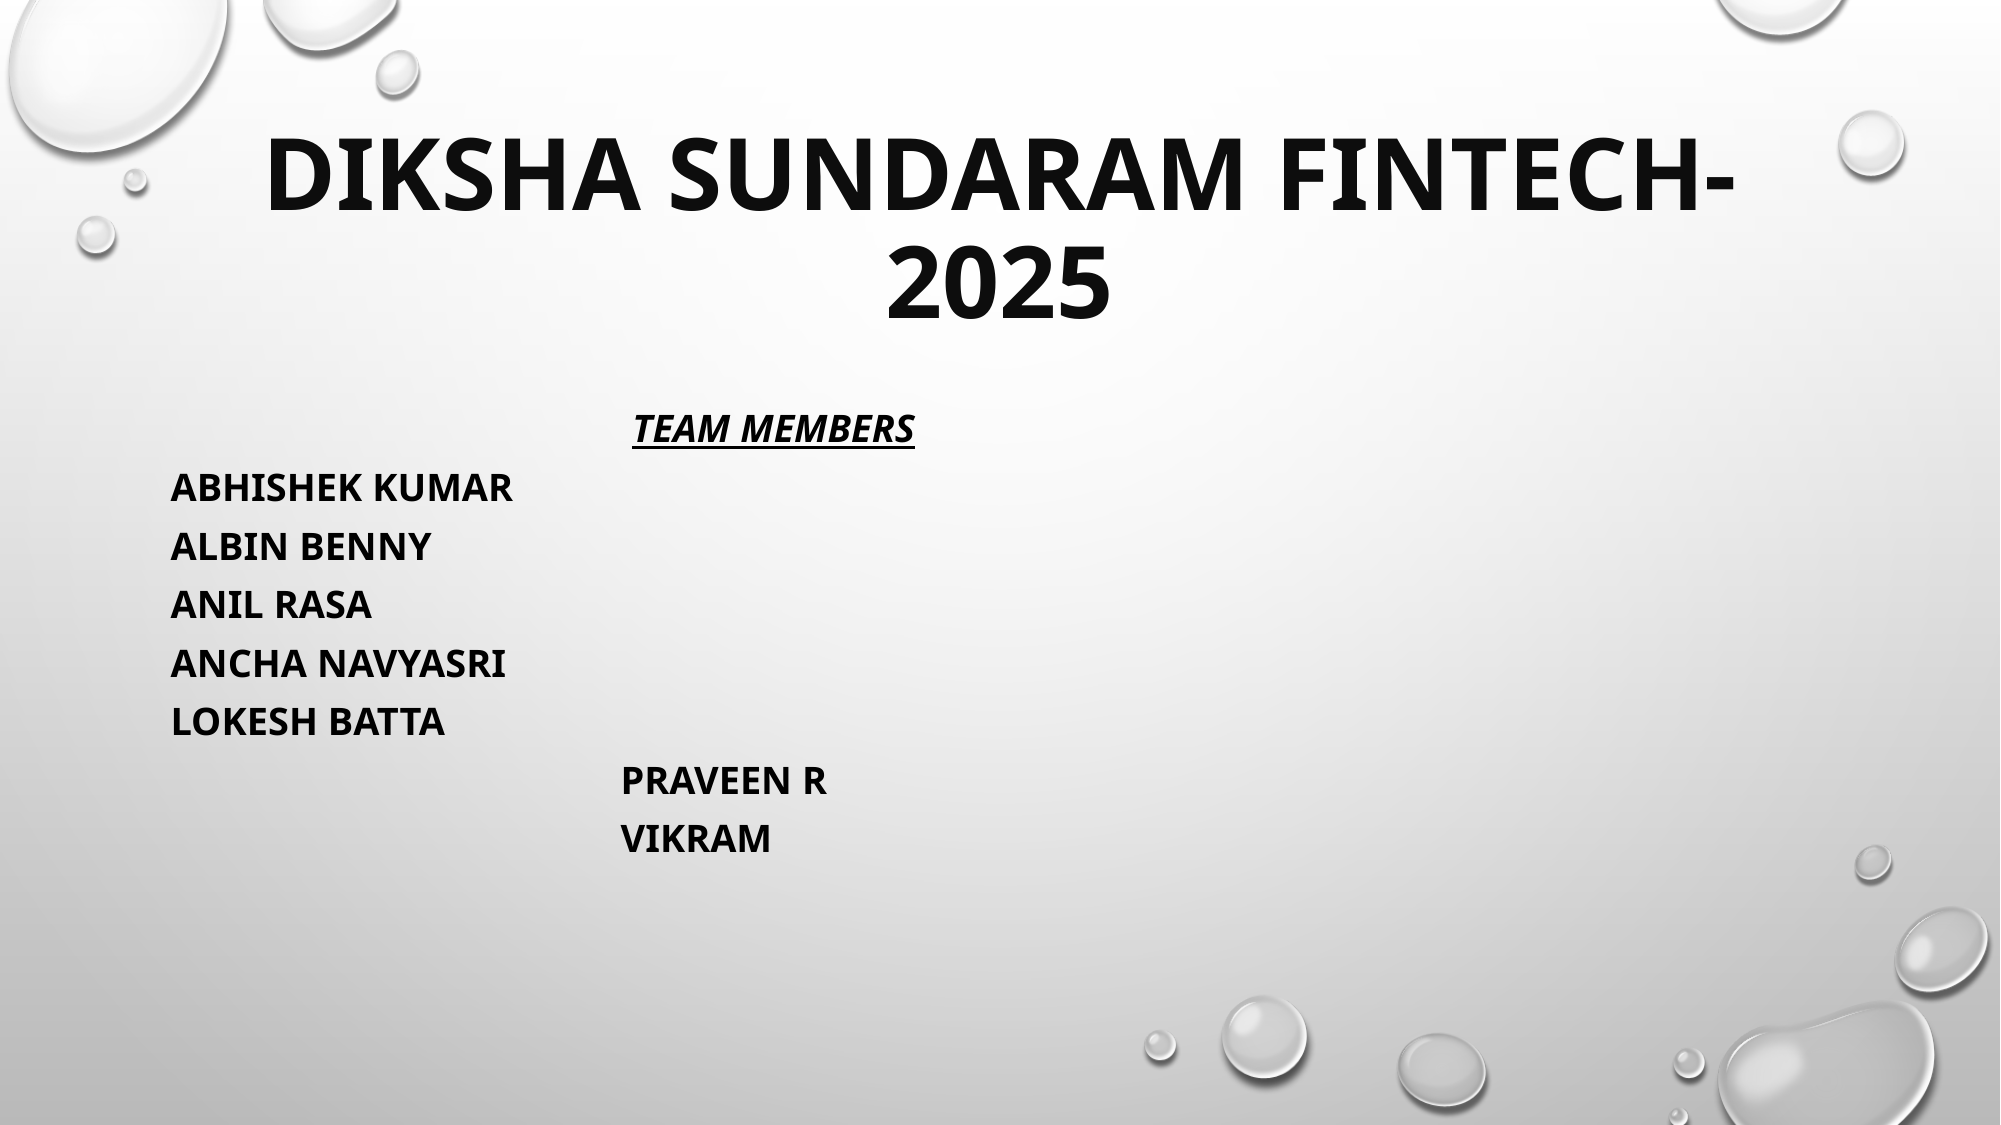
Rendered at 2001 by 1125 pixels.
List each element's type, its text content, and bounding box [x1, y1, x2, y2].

title Diksha SUNDARAM FINTECH-2025 [149, 101, 1851, 364]
list Team Members Abhishek KUMAR Albin Benny Anil rasa Ancha Navyasri Lokesh batta Praveen R Vikram [149, 388, 1850, 1044]
picture [0, 0, 2000, 1125]
